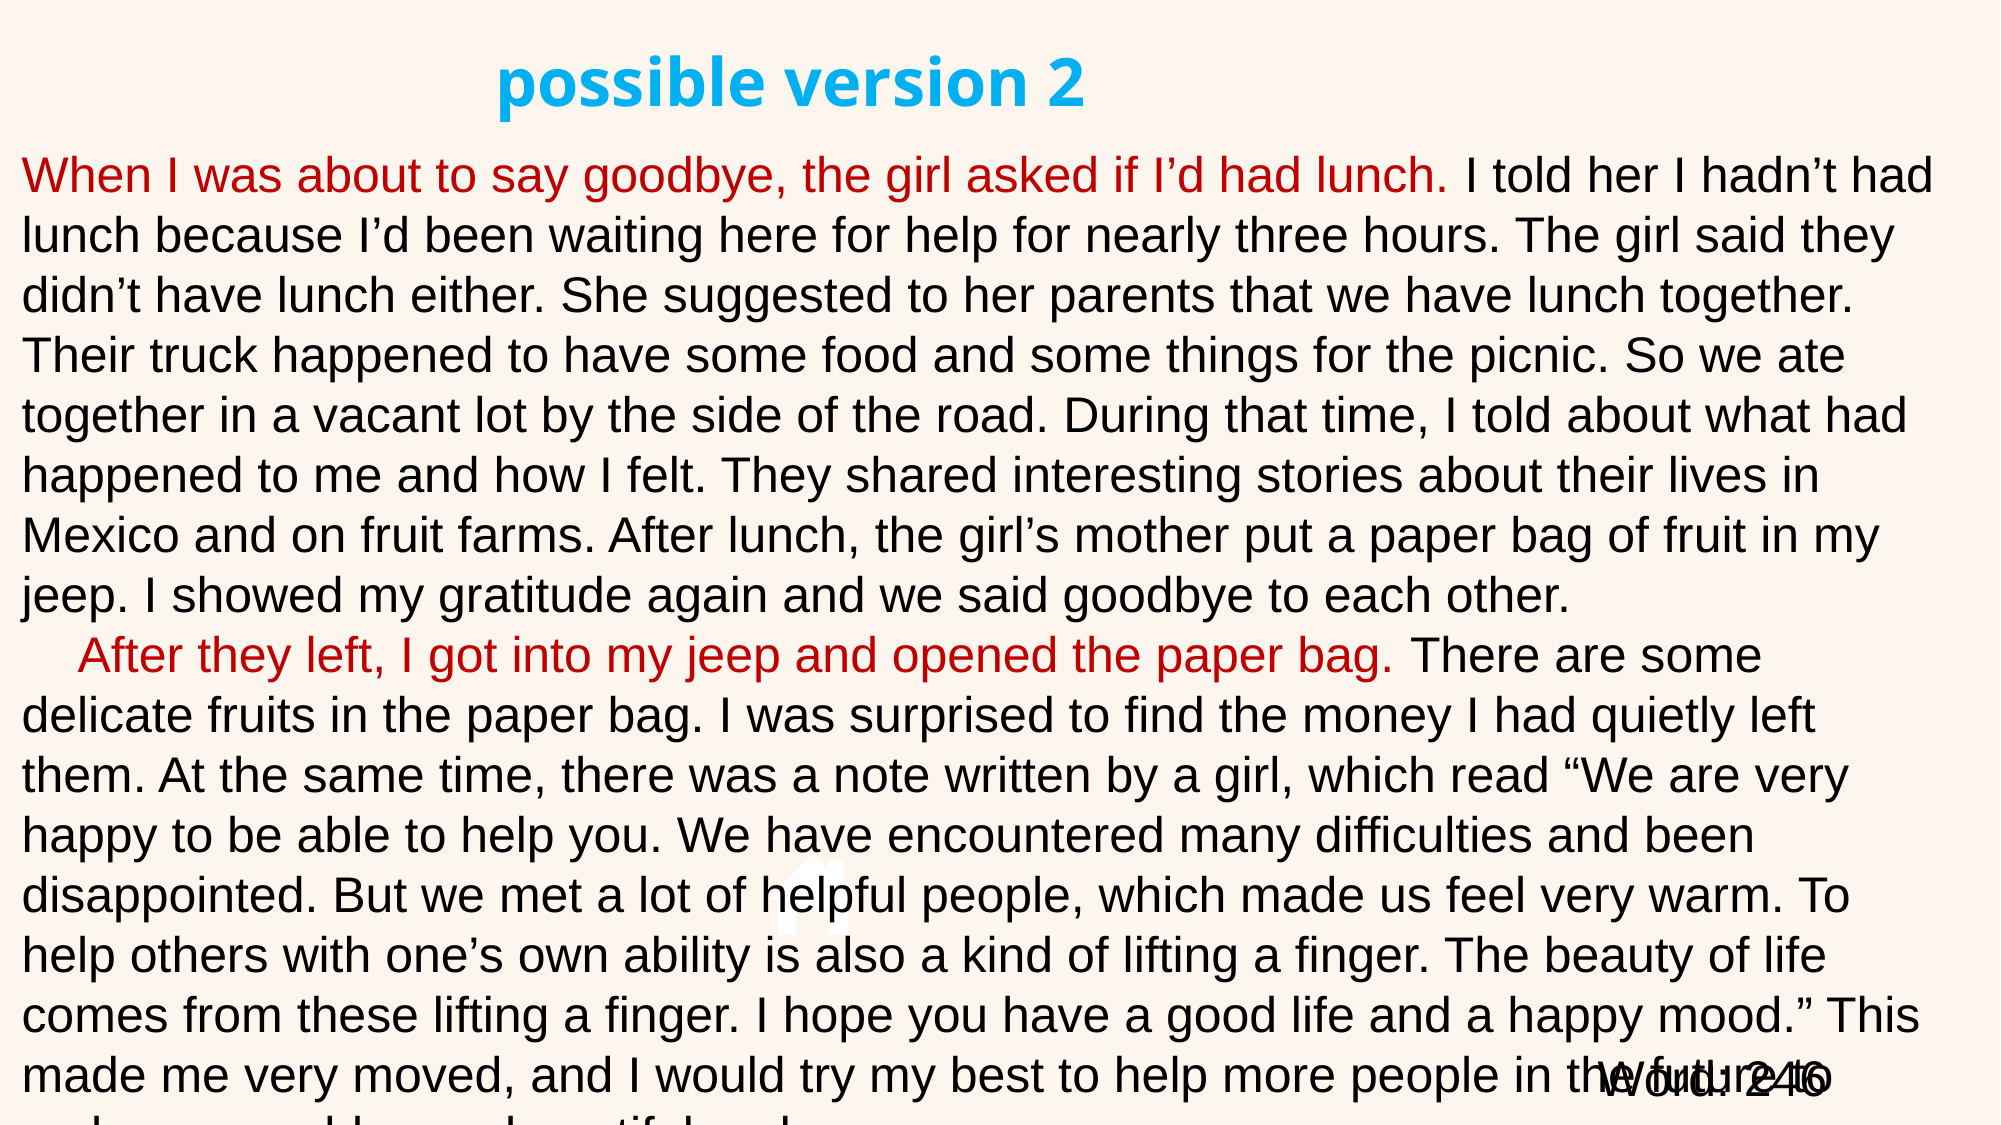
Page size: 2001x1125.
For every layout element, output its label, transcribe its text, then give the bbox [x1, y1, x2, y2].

text_box possible version 2 [480, 31, 1914, 127]
text_box Word: 246 [1582, 1039, 2000, 1115]
text_box When I was about to say goodbye, the girl asked if I’d had lunch. I told her I hadn’t had lunch because I’d been waiting here for help for nearly three hours. The girl said they didn’t have lunch either. She suggested to her parents that we have lunch together. Their truck happened to have some food and some things for the picnic. So we ate together in a vacant lot by the side of the road. During that time, I told about what had happened to me and how I felt. They shared interesting stories about their lives in Mexico and on fruit farms. After lunch, the girl’s mother put a paper bag of fruit in my jeep. I showed my gratitude again and we said goodbye to each other. After they left, I got into my jeep and opened the paper bag. There are some delicate fruits in the paper bag. I was surprised to find the money I had quietly left them. At the same time, there was a note written by a girl, which read “We are very happy to be able to help you. We have encountered many difficulties and been disappointed. But we met a lot of helpful people, which made us feel very warm. To help others with one’s own ability is also a kind of lifting a finger. The beauty of life comes from these lifting a finger. I hope you have a good life and a happy mood.” This made me very moved, and I would try my best to help more people in the future to make our world more beautiful and warmer. [6, 135, 1960, 1125]
